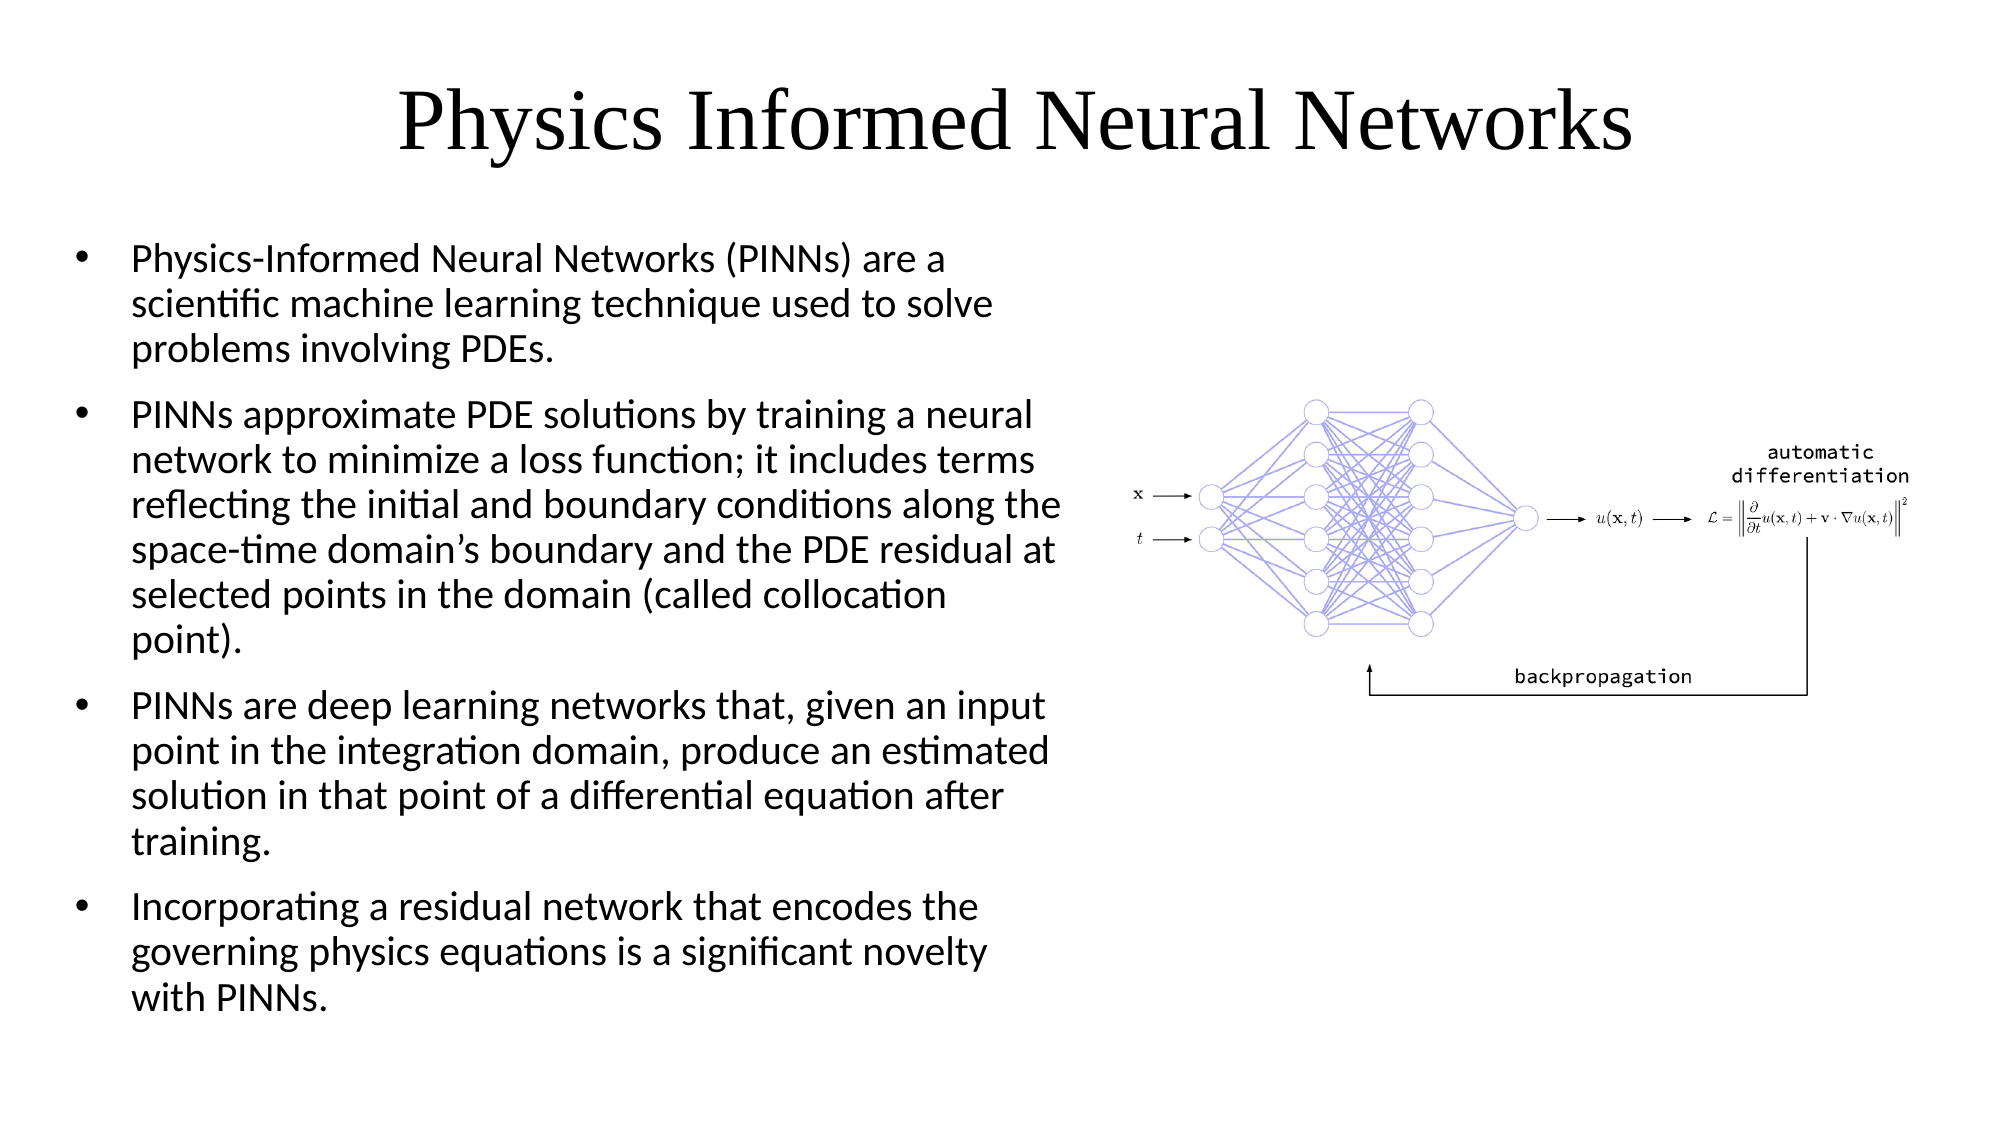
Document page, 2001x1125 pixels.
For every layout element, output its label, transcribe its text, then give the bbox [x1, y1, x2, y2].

picture [1109, 361, 1974, 764]
title Physics Informed Neural Networks [59, 29, 1973, 176]
subtitle Physics-Informed Neural Networks (PINNs) are a scientific machine learning technique used to solve problems involving PDEs. PINNs approximate PDE solutions by training a neural network to minimize a loss function; it includes terms reflecting the initial and boundary conditions along the space-time domain’s boundary and the PDE residual at selected points in the domain (called collocation point). PINNs are deep learning networks that, given an input point in the integration domain, produce an estimated solution in that point of a differential equation after training. Incorporating a residual network that encodes the governing physics equations is a significant novelty with PINNs. [59, 229, 1084, 1070]
